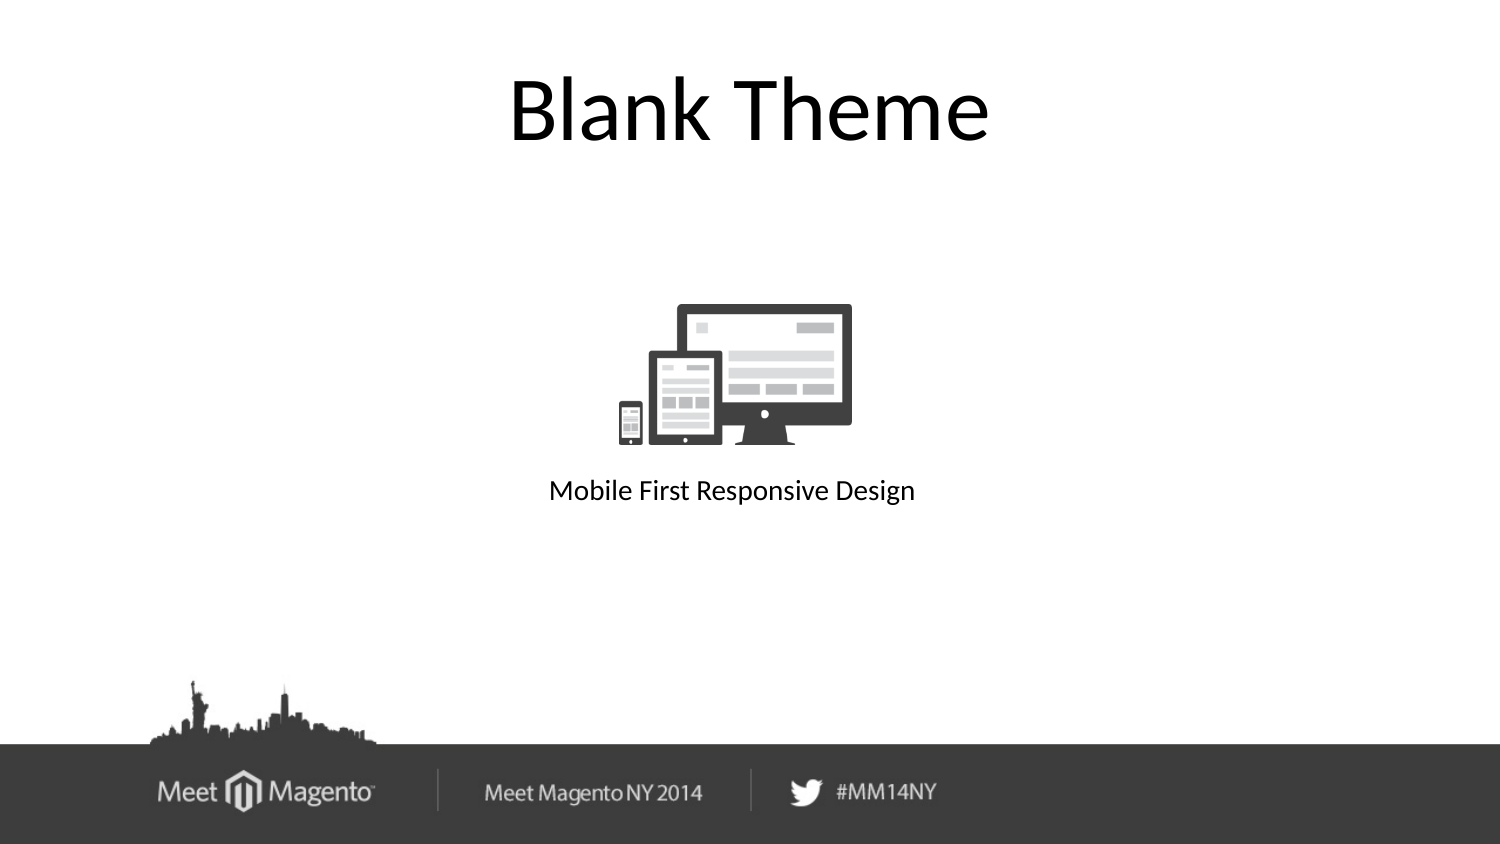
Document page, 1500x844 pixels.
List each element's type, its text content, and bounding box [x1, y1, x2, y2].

picture [0, 0, 1500, 844]
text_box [479, 303, 992, 515]
title Blank Theme [75, 33, 1425, 175]
